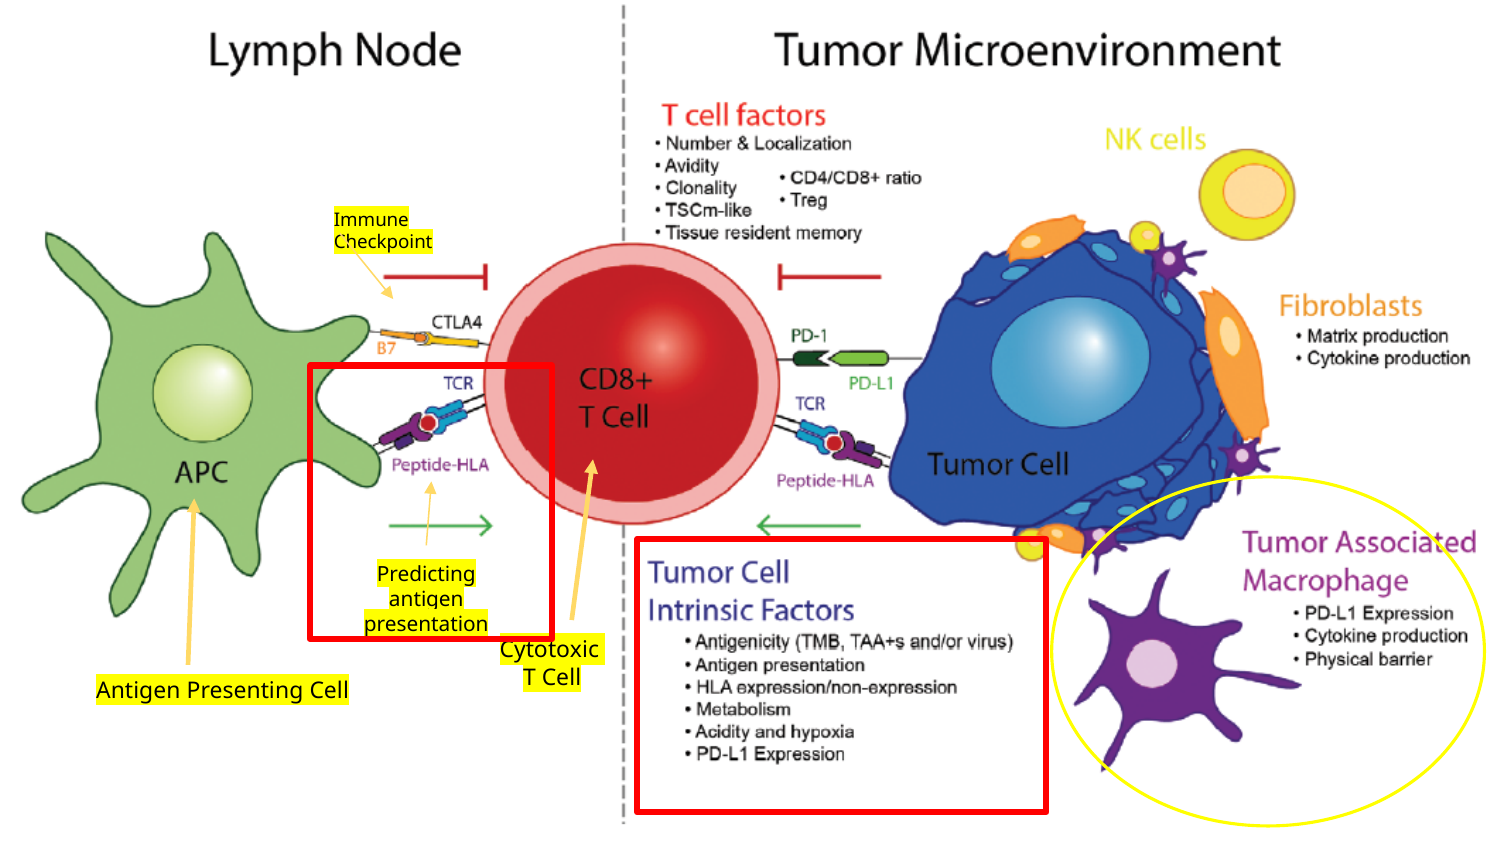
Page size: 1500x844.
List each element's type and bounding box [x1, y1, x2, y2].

picture [0, 0, 1500, 844]
text_box [426, 481, 432, 546]
text_box [339, 233, 394, 300]
text_box [571, 459, 594, 621]
text_box [187, 498, 195, 666]
